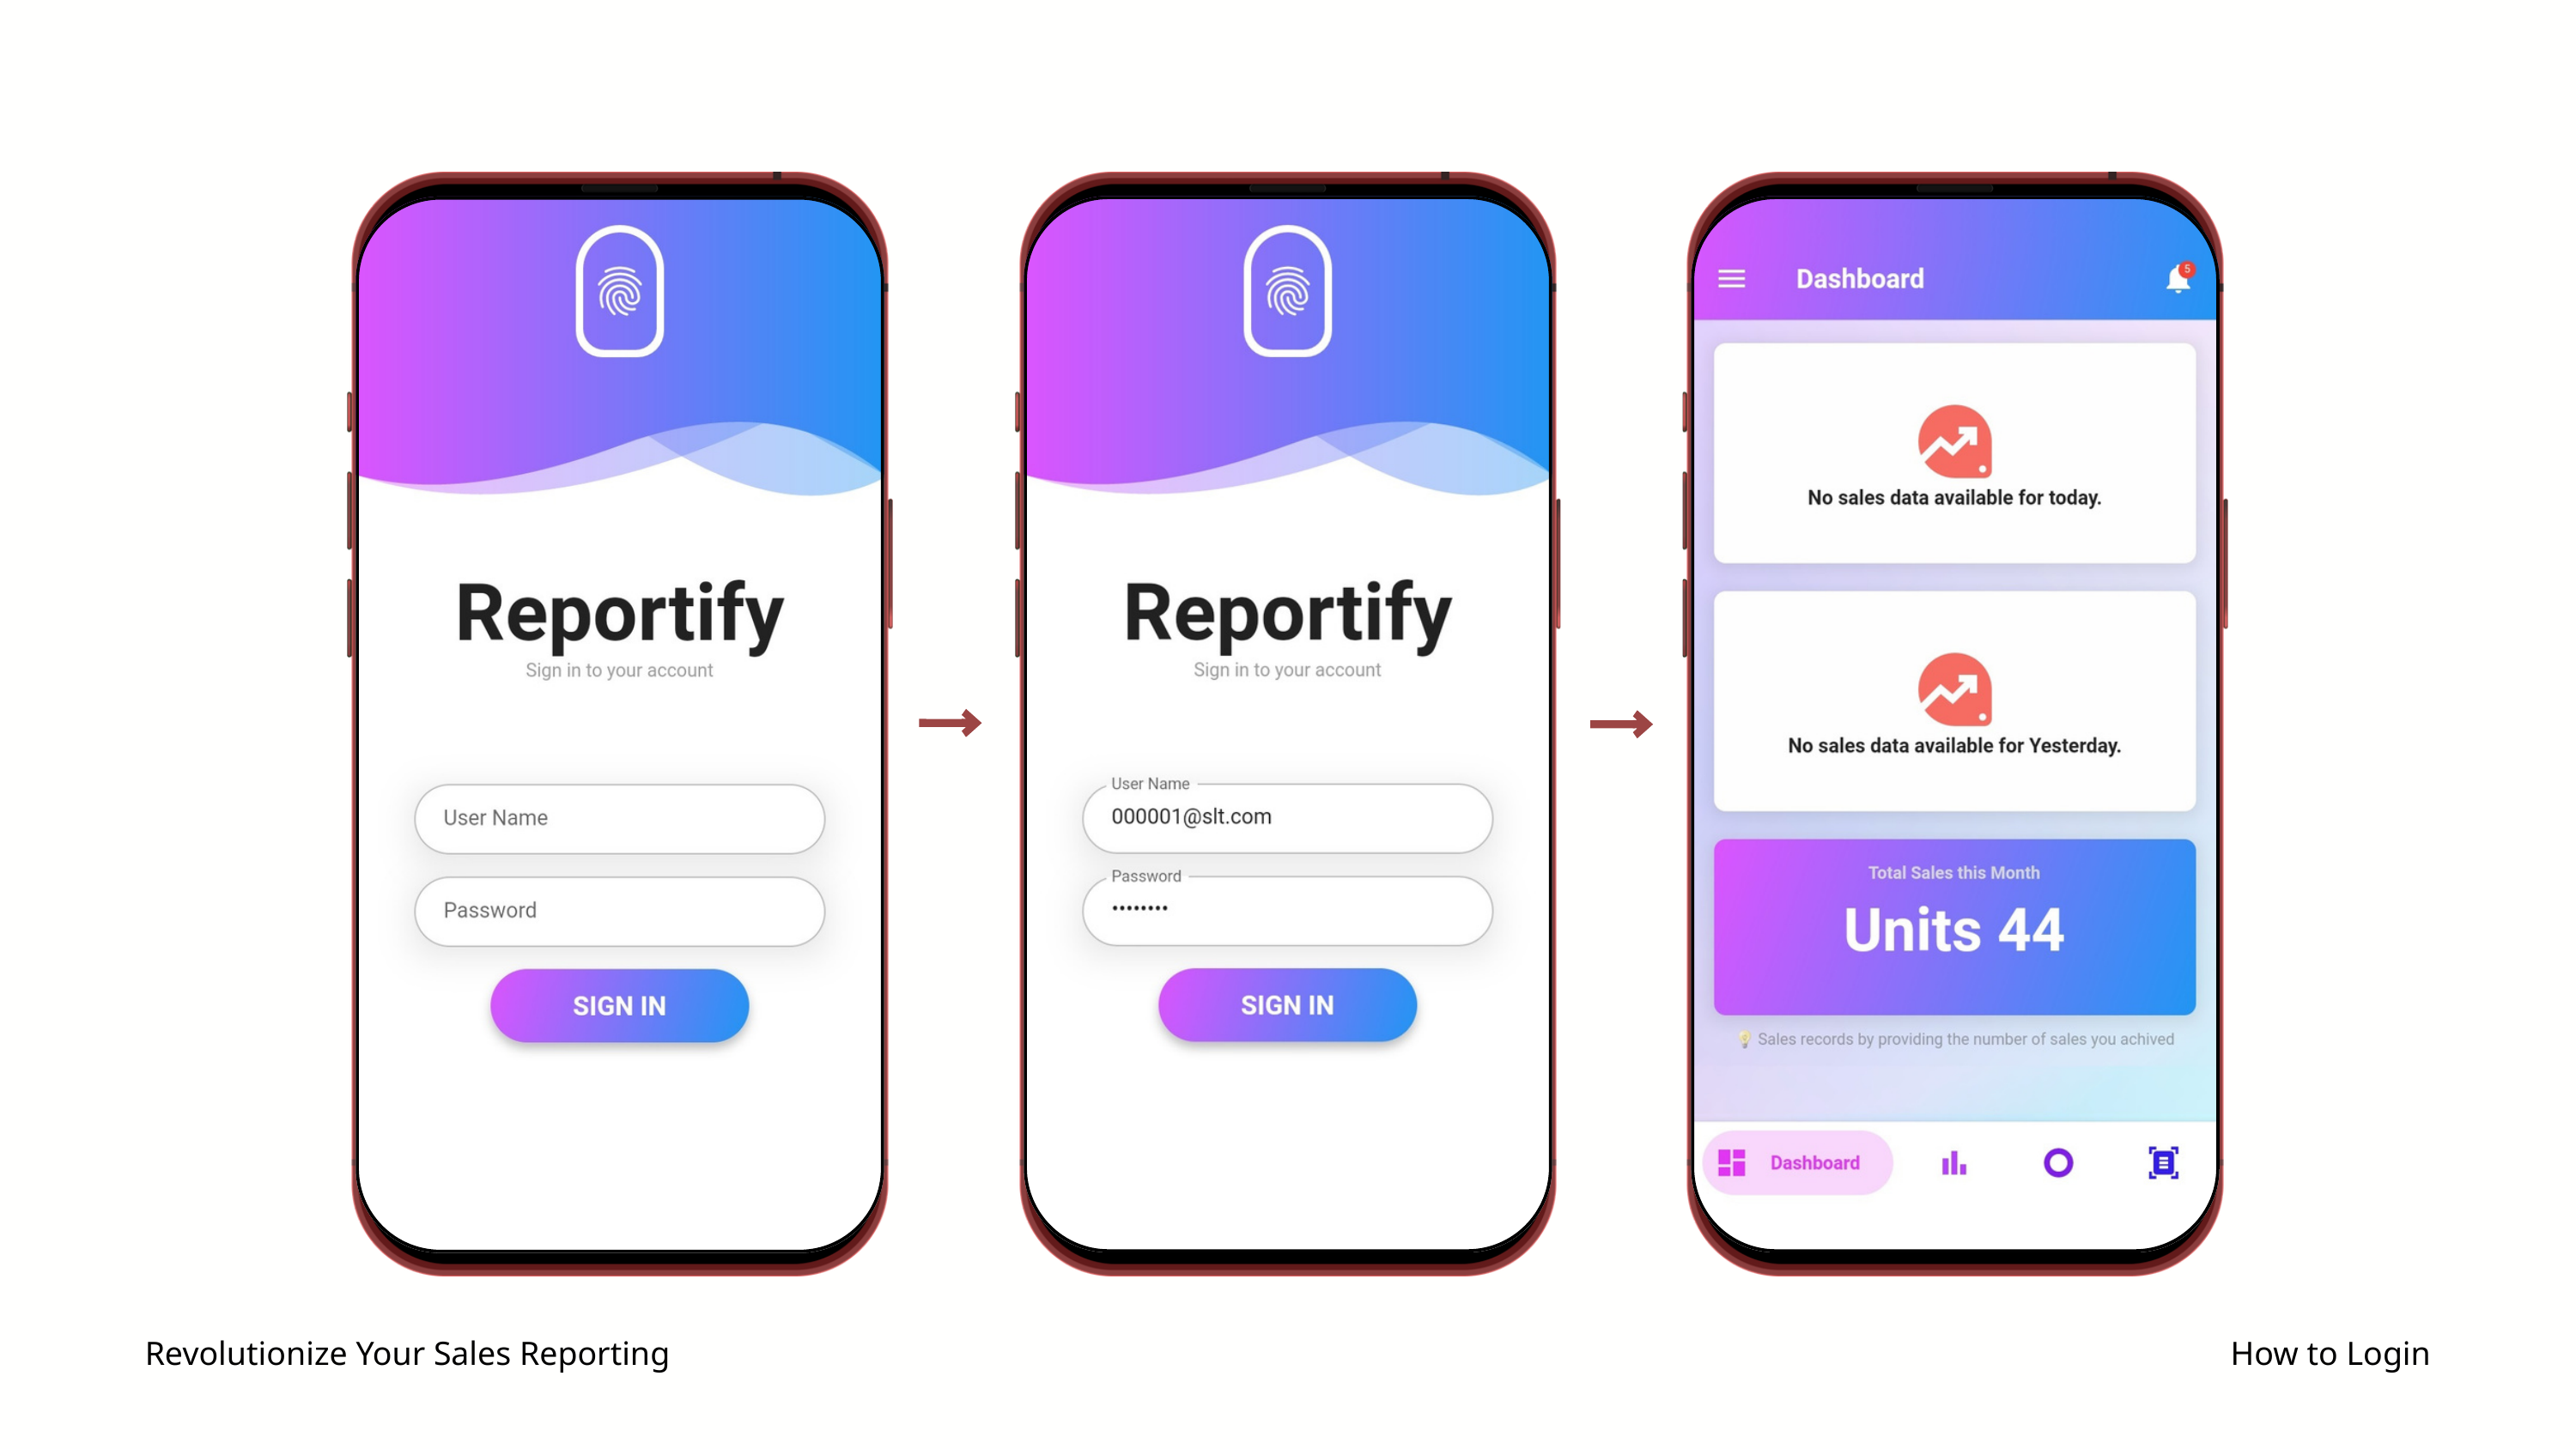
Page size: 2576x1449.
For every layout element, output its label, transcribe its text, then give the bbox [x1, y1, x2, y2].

text_box Revolutionize Your Sales Reporting [144, 1326, 753, 1372]
text_box [1015, 172, 1561, 1277]
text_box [1691, 196, 2220, 1253]
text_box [1023, 196, 1552, 1253]
text_box How to Login [1823, 1326, 2432, 1372]
text_box [1682, 172, 2228, 1277]
text_box [347, 172, 893, 1277]
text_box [355, 196, 884, 1253]
